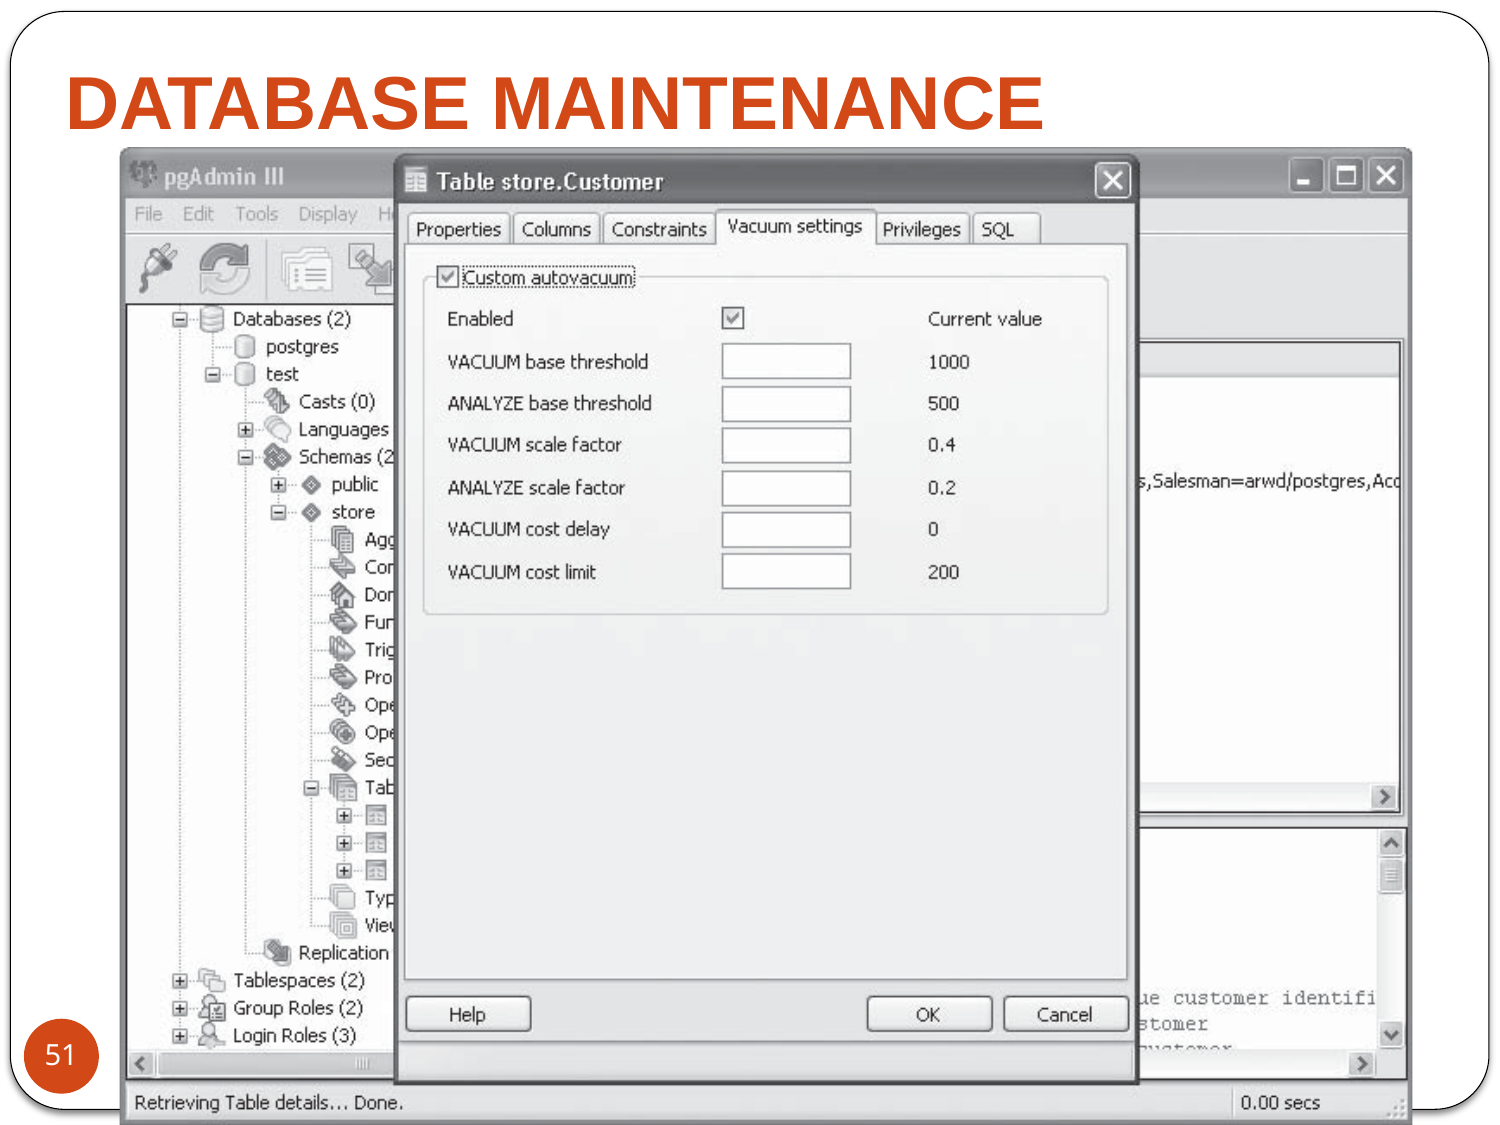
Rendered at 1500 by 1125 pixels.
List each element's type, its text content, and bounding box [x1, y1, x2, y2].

picture [119, 146, 1413, 1125]
slide_number 51 [23, 1018, 99, 1094]
title DATABASE MAINTENANCE [49, 49, 1426, 158]
